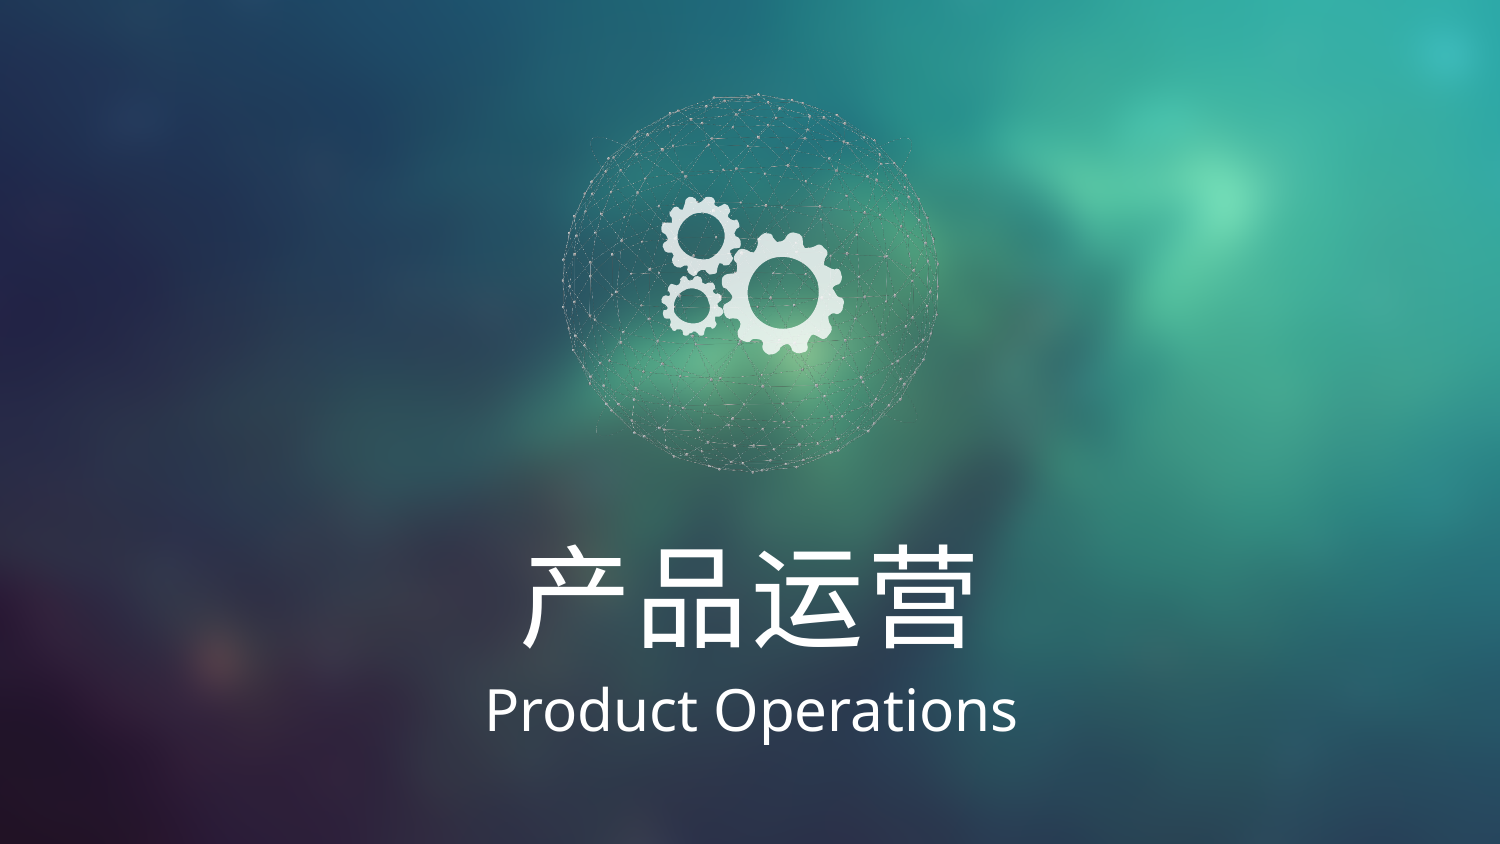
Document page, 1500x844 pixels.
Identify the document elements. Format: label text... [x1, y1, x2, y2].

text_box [515, 49, 985, 518]
text_box Product Operations [435, 666, 1068, 751]
picture [0, 0, 1500, 844]
text_box 产品运营 [410, 520, 1089, 670]
